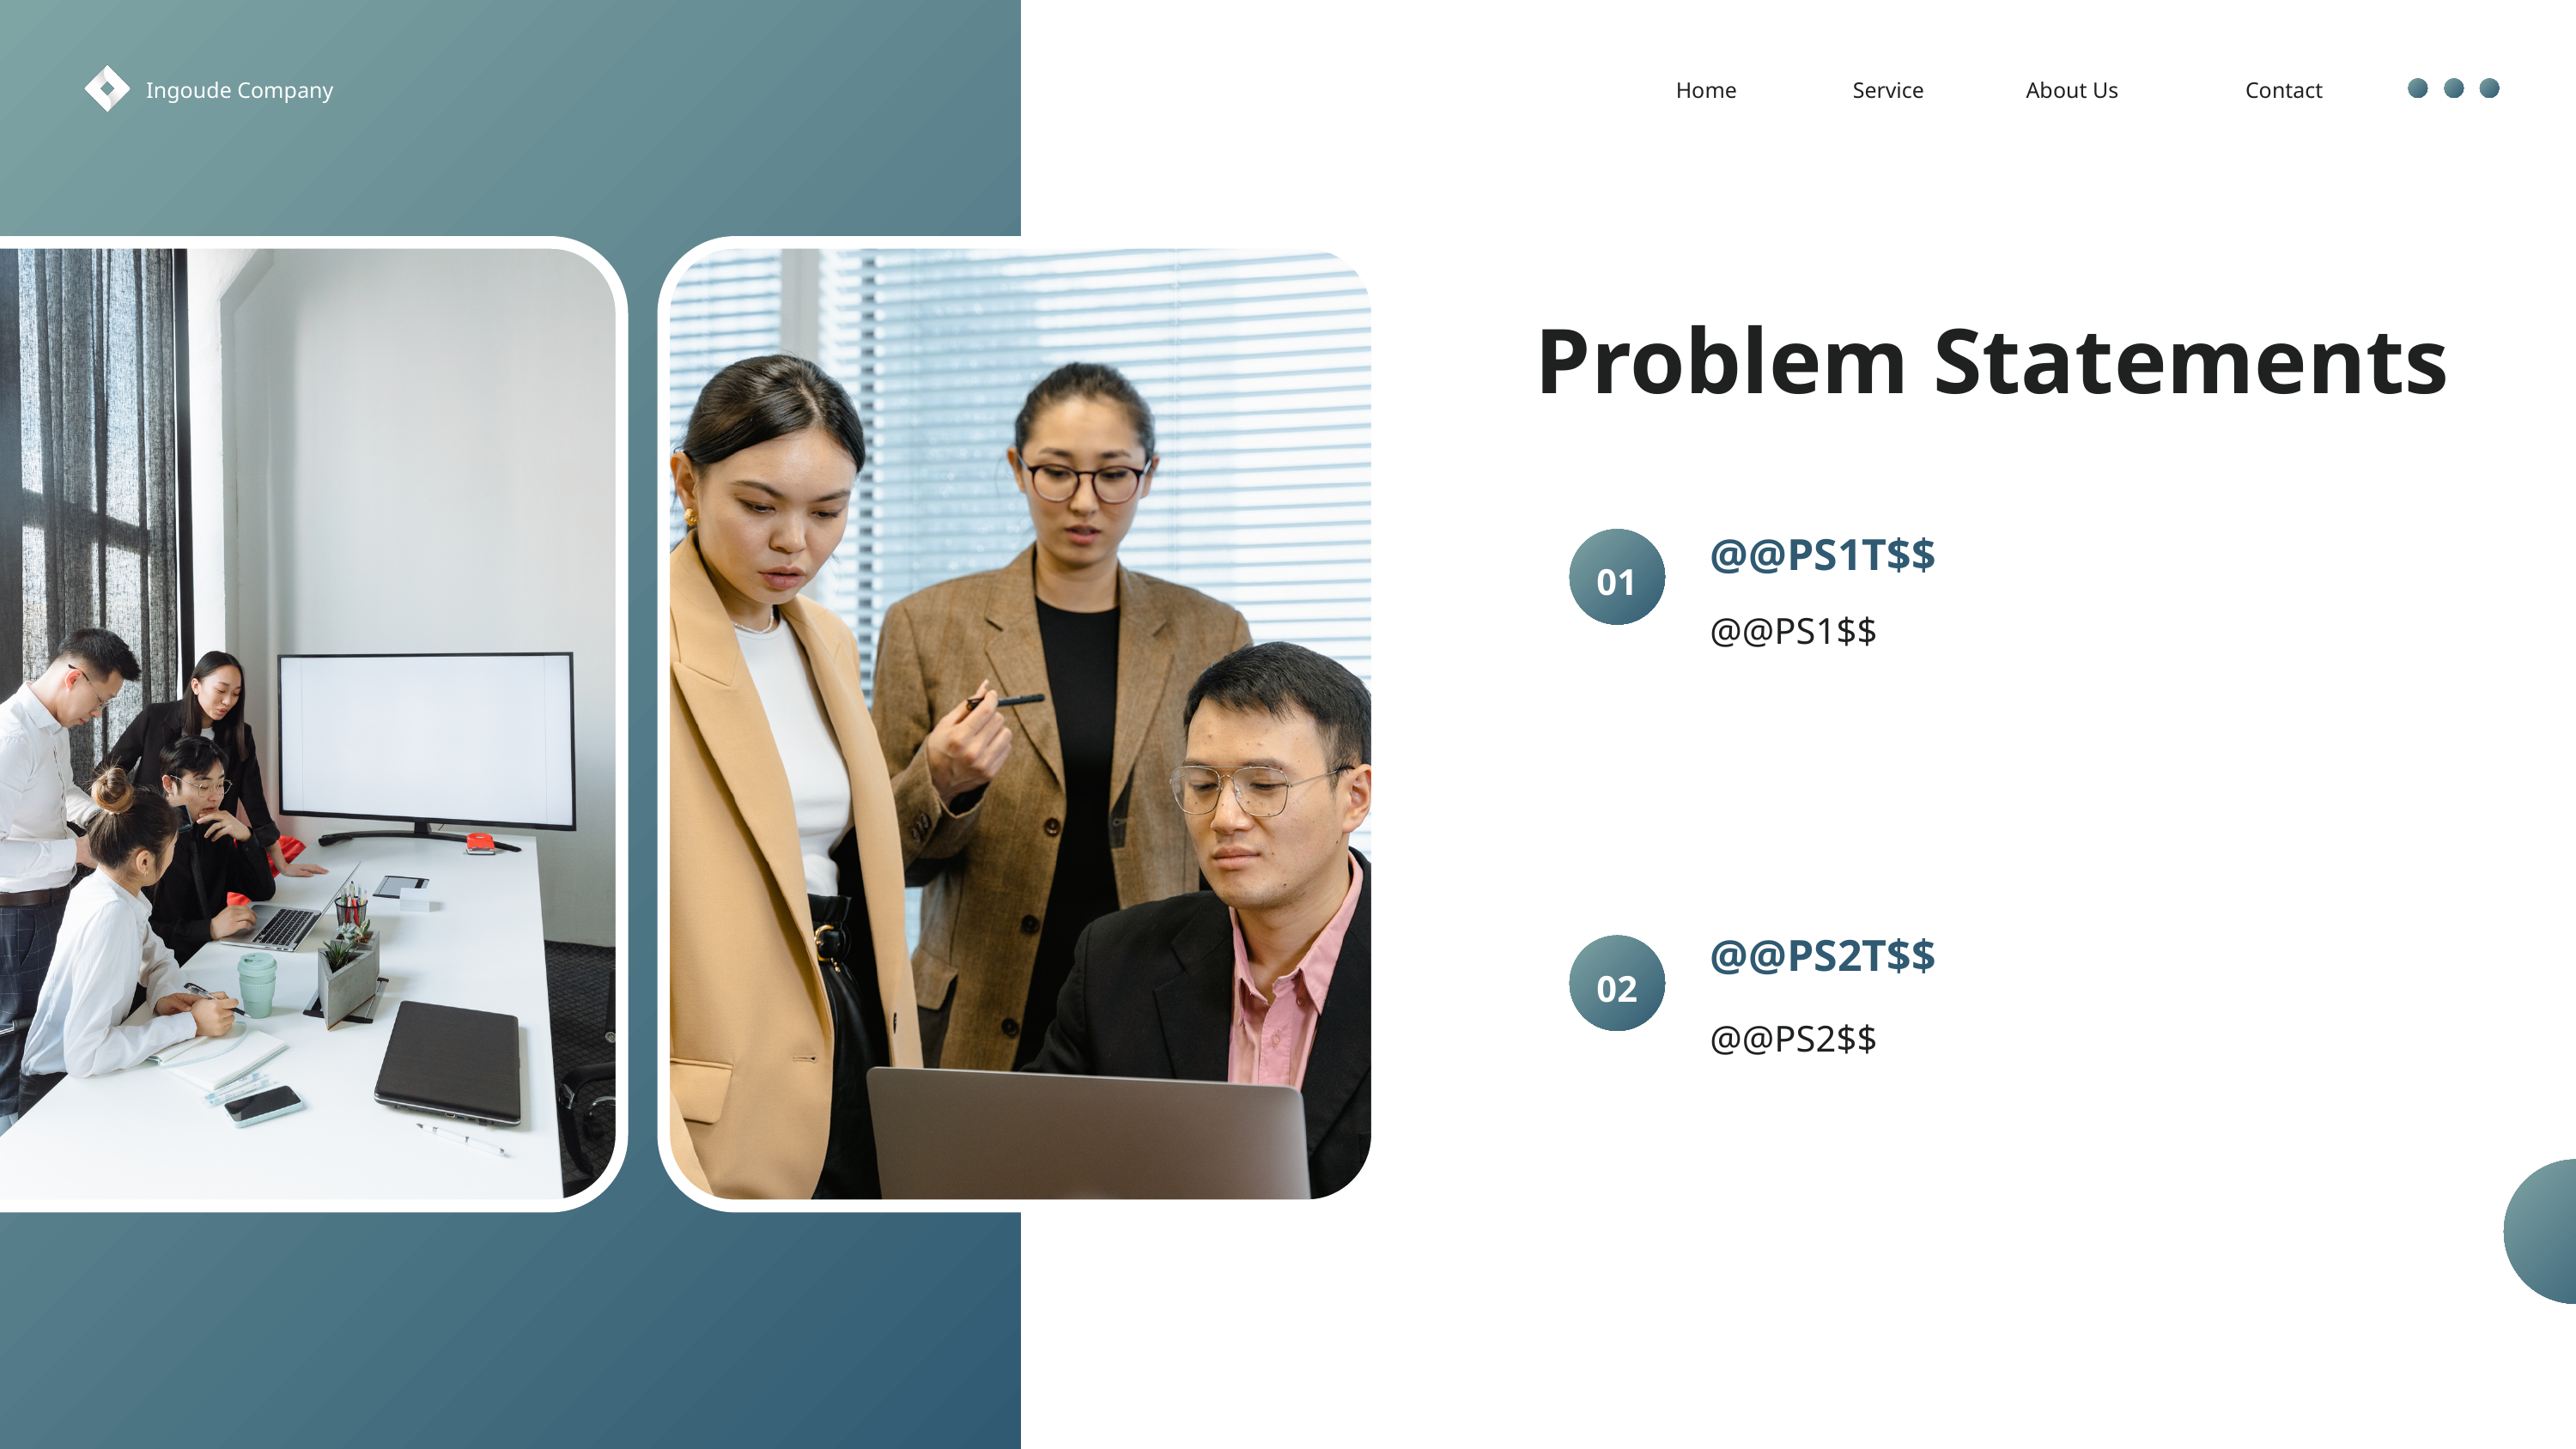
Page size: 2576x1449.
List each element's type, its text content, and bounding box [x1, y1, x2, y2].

text_box Service [1852, 72, 1957, 103]
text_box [2444, 78, 2464, 99]
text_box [657, 235, 1385, 1213]
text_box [2503, 1159, 2576, 1304]
text_box Contact [2245, 72, 2384, 103]
text_box Home [1675, 72, 1790, 103]
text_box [2479, 78, 2500, 99]
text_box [1569, 529, 1666, 625]
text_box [2408, 78, 2428, 99]
text_box @@PS2T$$ [1710, 930, 2463, 980]
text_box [1569, 935, 1666, 1032]
text_box @@PS1T$$ [1710, 529, 2498, 579]
text_box Problem Statements [1534, 311, 2518, 412]
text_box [0, 235, 629, 1213]
text_box @@PS2$$ [1710, 1024, 2344, 1059]
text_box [0, 0, 1021, 1449]
text_box About Us [2026, 72, 2176, 103]
text_box @@PS1$$ [1710, 616, 2344, 652]
